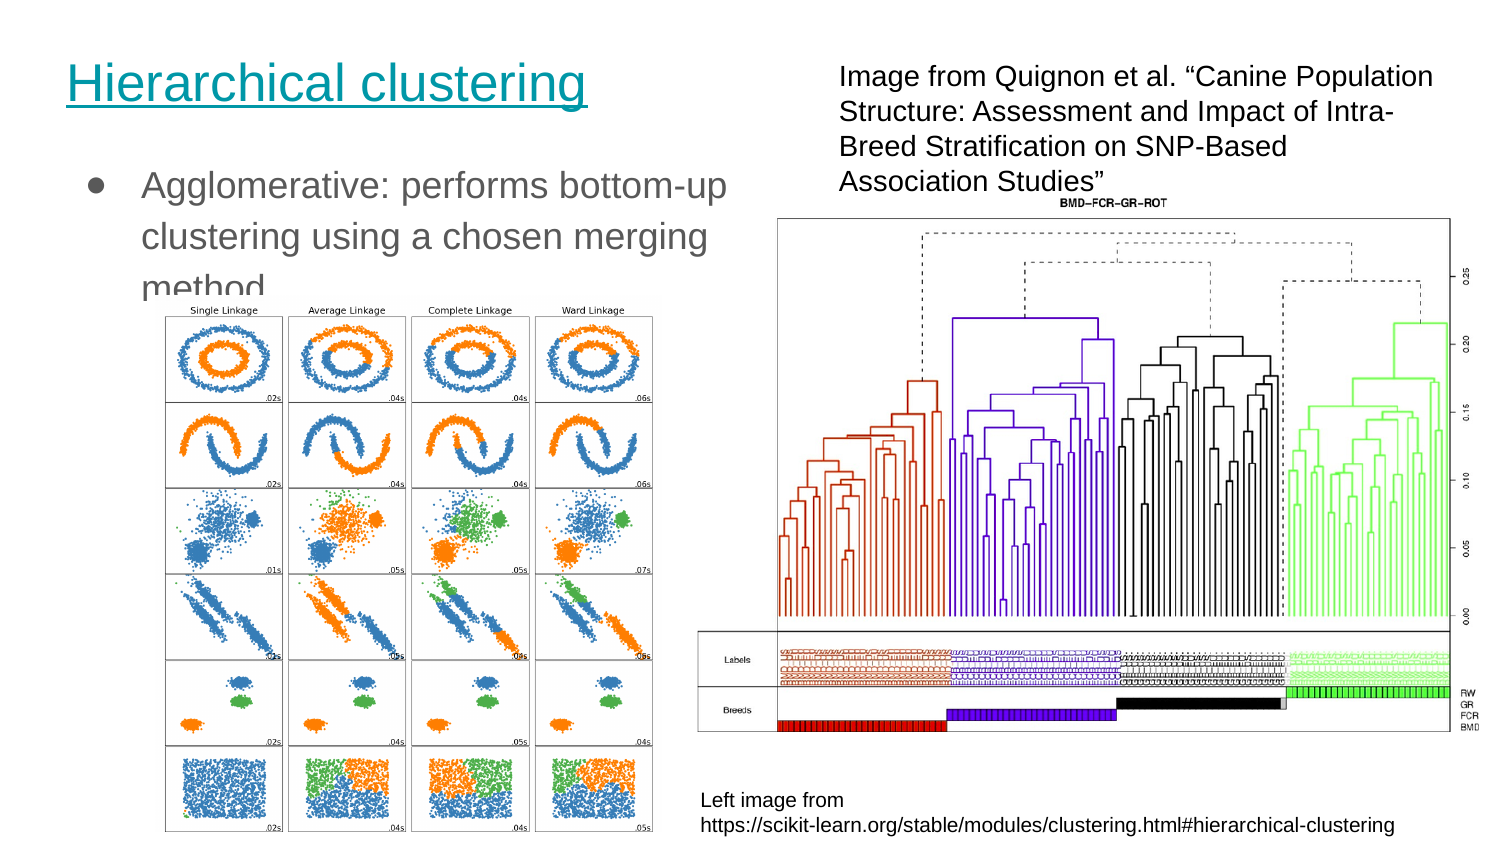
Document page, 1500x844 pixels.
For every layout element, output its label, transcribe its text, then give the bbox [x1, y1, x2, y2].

picture [155, 295, 662, 832]
list Agglomerative: performs bottom-up clustering using a chosen merging method [51, 139, 774, 700]
picture [696, 195, 1479, 732]
text_box Image from Quignon et al. “Canine Population Structure: Assessment and Impact of Intra-Breed Stratification on SNP-Based Association Studies” [823, 42, 1456, 194]
text_box Left image from https://scikit-learn.org/stable/modules/clustering.html#hierarchical-clustering [685, 772, 1449, 844]
title Hierarchical clustering [51, 33, 1449, 128]
